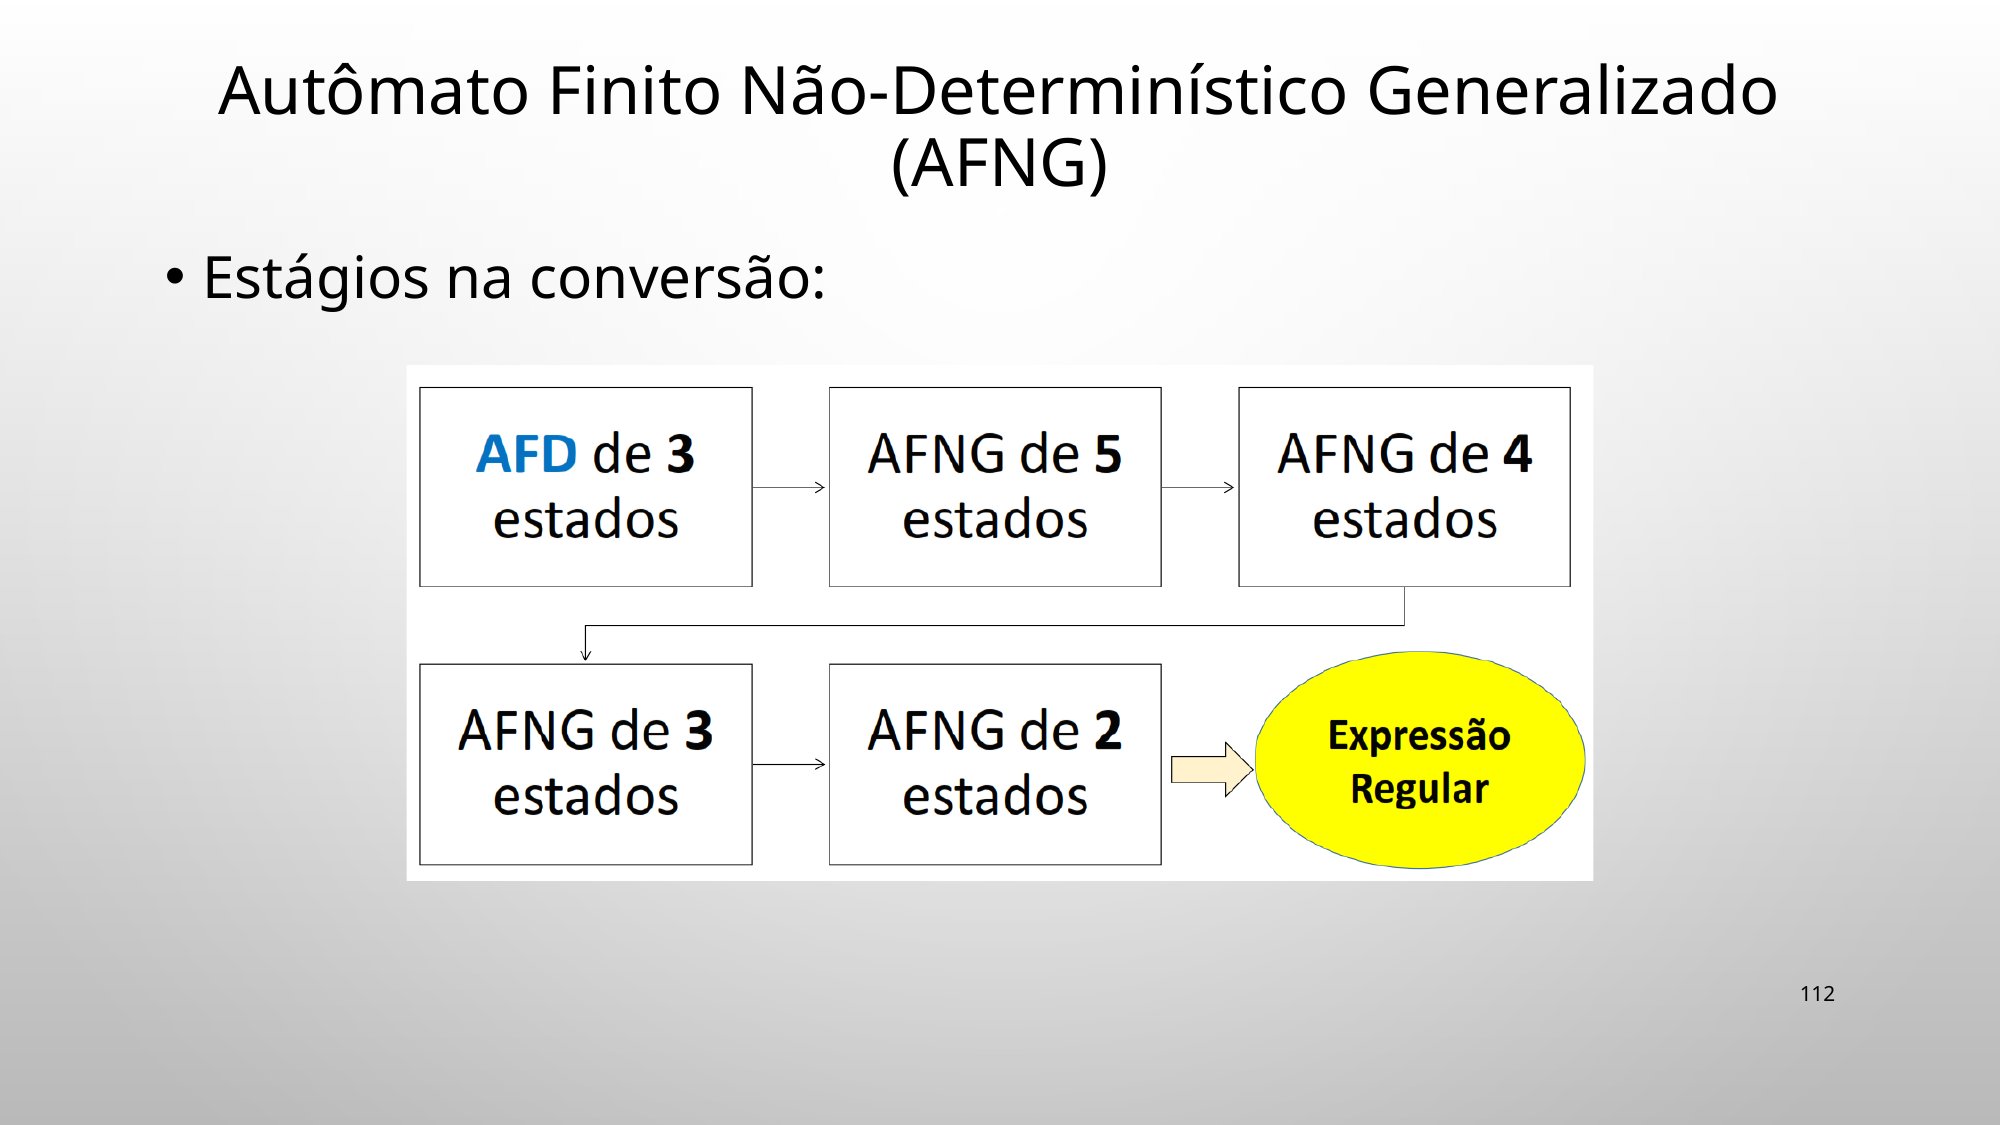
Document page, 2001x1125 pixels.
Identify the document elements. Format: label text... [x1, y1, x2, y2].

list Estágios na conversão: [149, 218, 1851, 1053]
picture [0, 0, 2000, 1125]
title Autômato Finito Não-Determinístico Generalizado (AFNG) [149, 69, 1851, 189]
